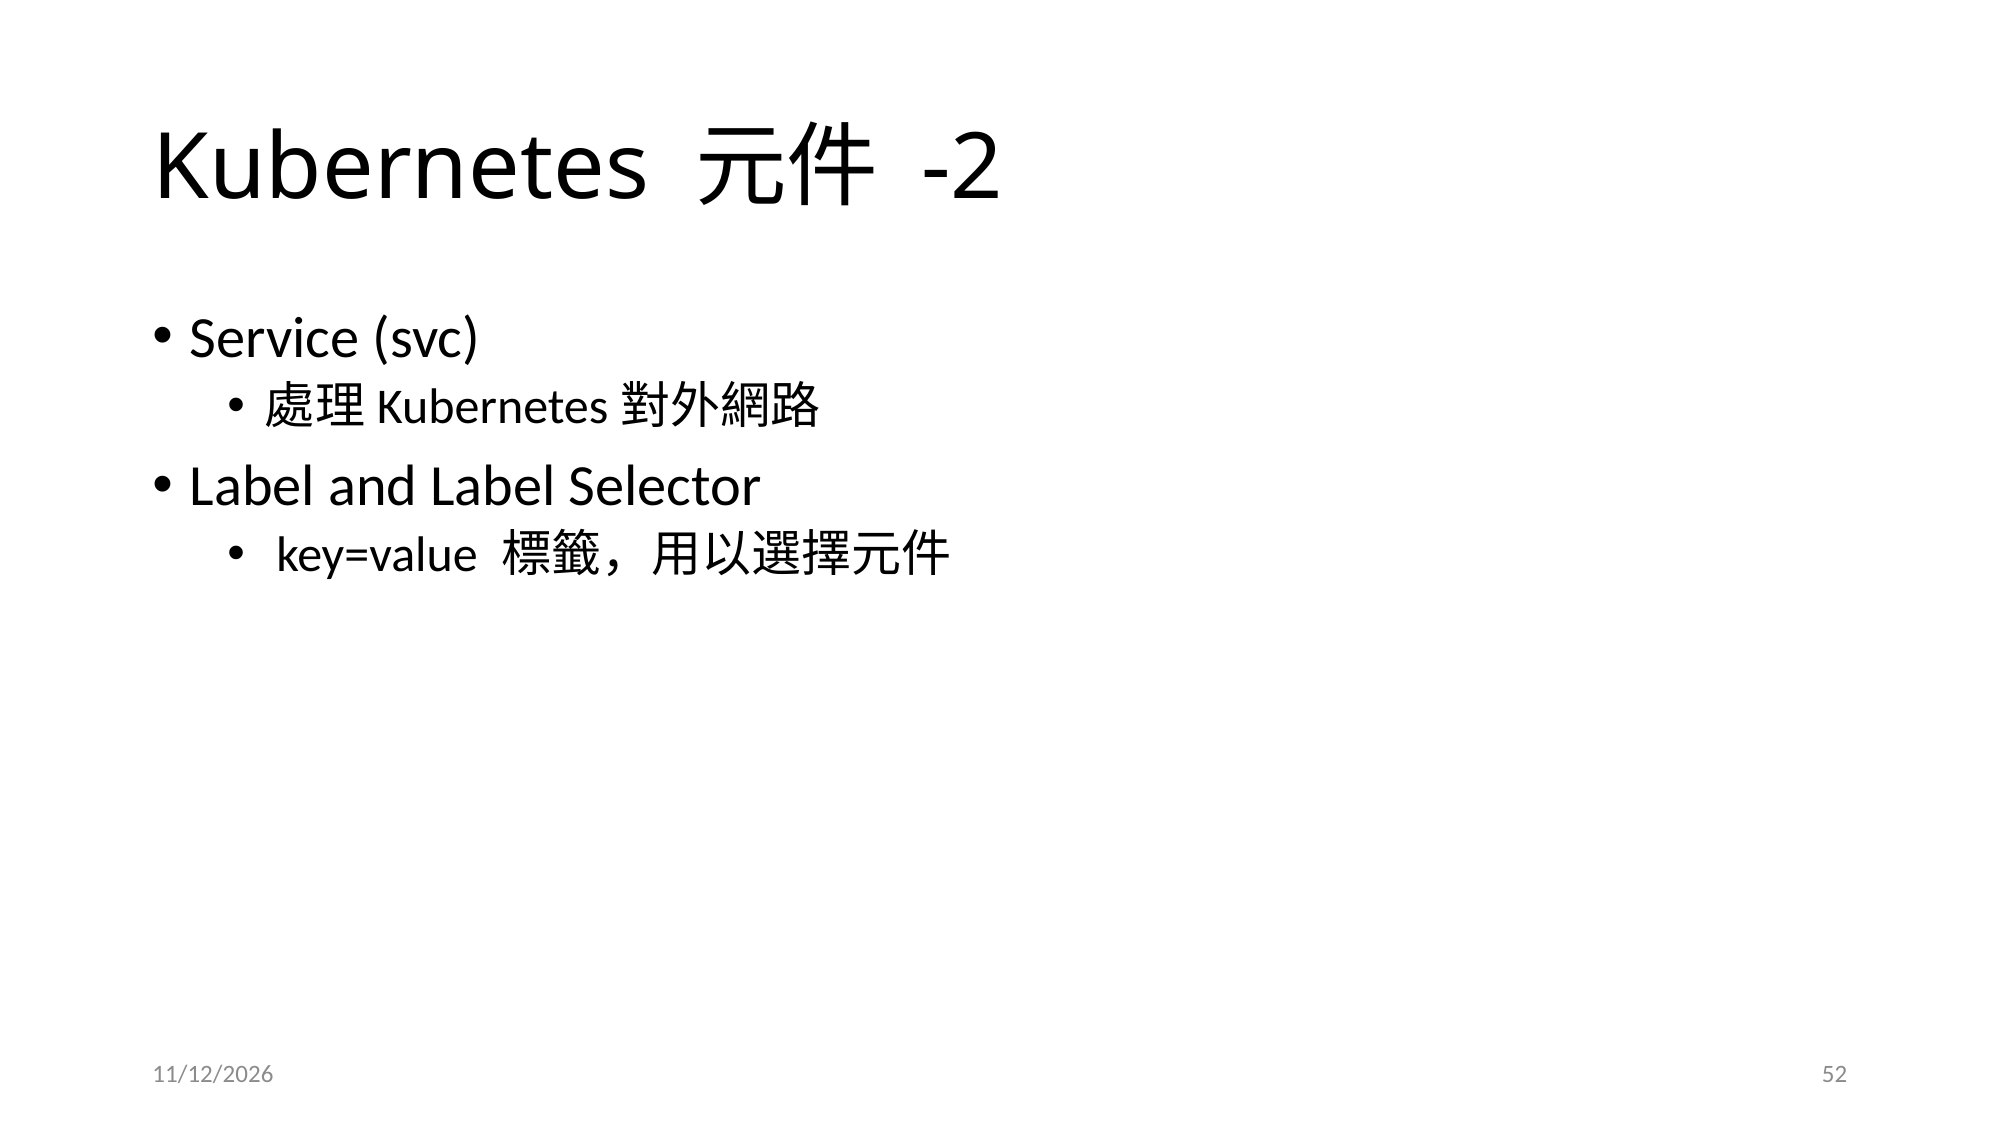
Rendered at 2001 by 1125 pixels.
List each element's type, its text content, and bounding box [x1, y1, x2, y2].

slide_number 52 [1412, 1042, 1863, 1103]
list Service (svc) 處理Kubernetes對外網路 Label and Label Selector key=value 標籤，用以選擇元件 [137, 299, 1863, 1014]
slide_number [137, 1042, 588, 1103]
title Kubernetes 元件 -2 [137, 59, 1863, 278]
